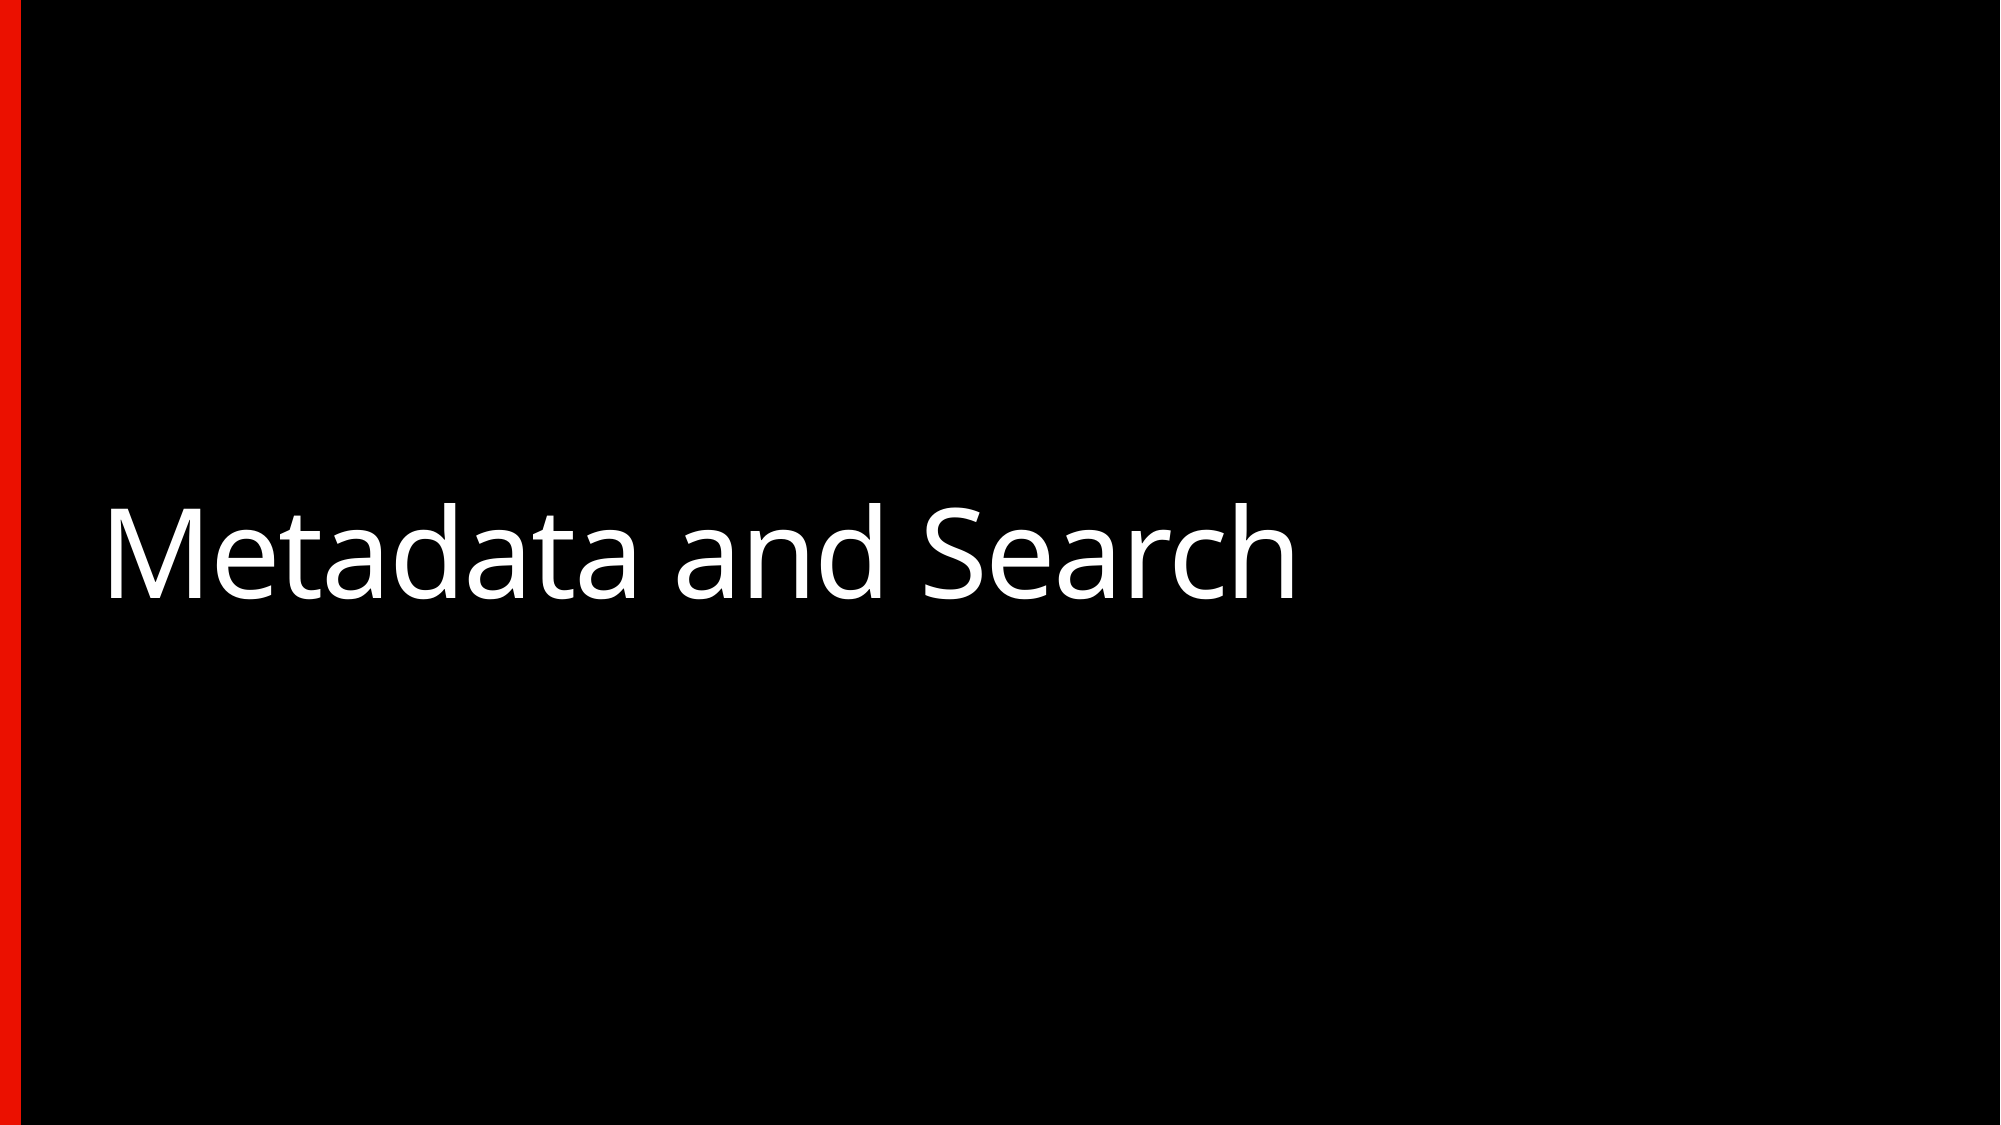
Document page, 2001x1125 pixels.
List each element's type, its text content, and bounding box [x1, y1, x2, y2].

title Metadata and Search [99, 494, 1900, 631]
